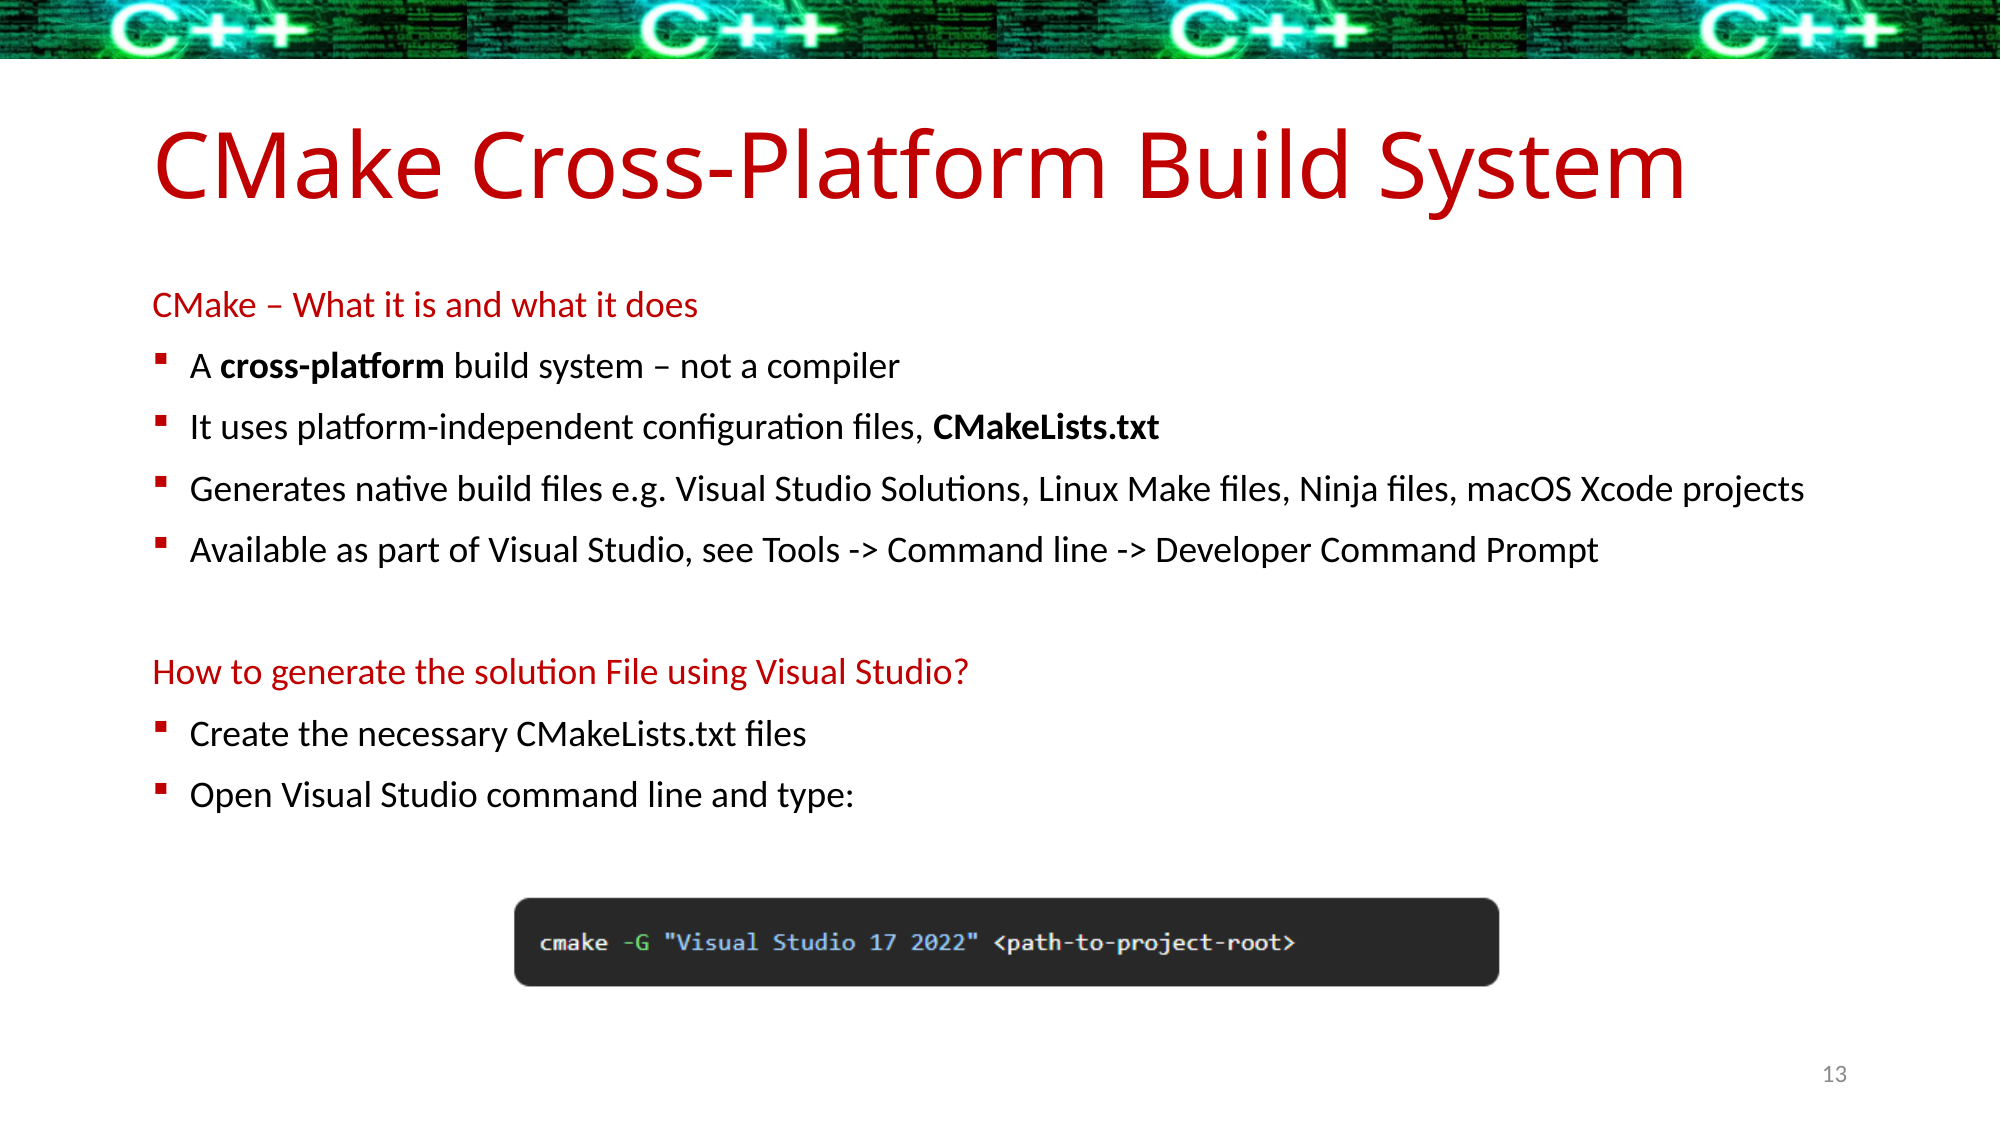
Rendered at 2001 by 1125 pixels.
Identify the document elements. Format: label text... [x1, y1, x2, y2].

list CMake – What it is and what it does A cross-platform build system – not a compiler It uses platform-independent configuration files, CMakeLists.txt Generates native build files e.g. Visual Studio Solutions, Linux Make files, Ninja files, macOS Xcode projects Available as part of Visual Studio, see Tools -> Command line -> Developer Command Prompt How to generate the solution File using Visual Studio? Create the necessary CMakeLists.txt files Open Visual Studio command line and type: [137, 277, 1878, 1004]
slide_number 13 [1412, 1042, 1863, 1103]
picture [0, 0, 2000, 59]
title CMake Cross-Platform Build System [137, 59, 1863, 277]
picture [502, 884, 1512, 1004]
